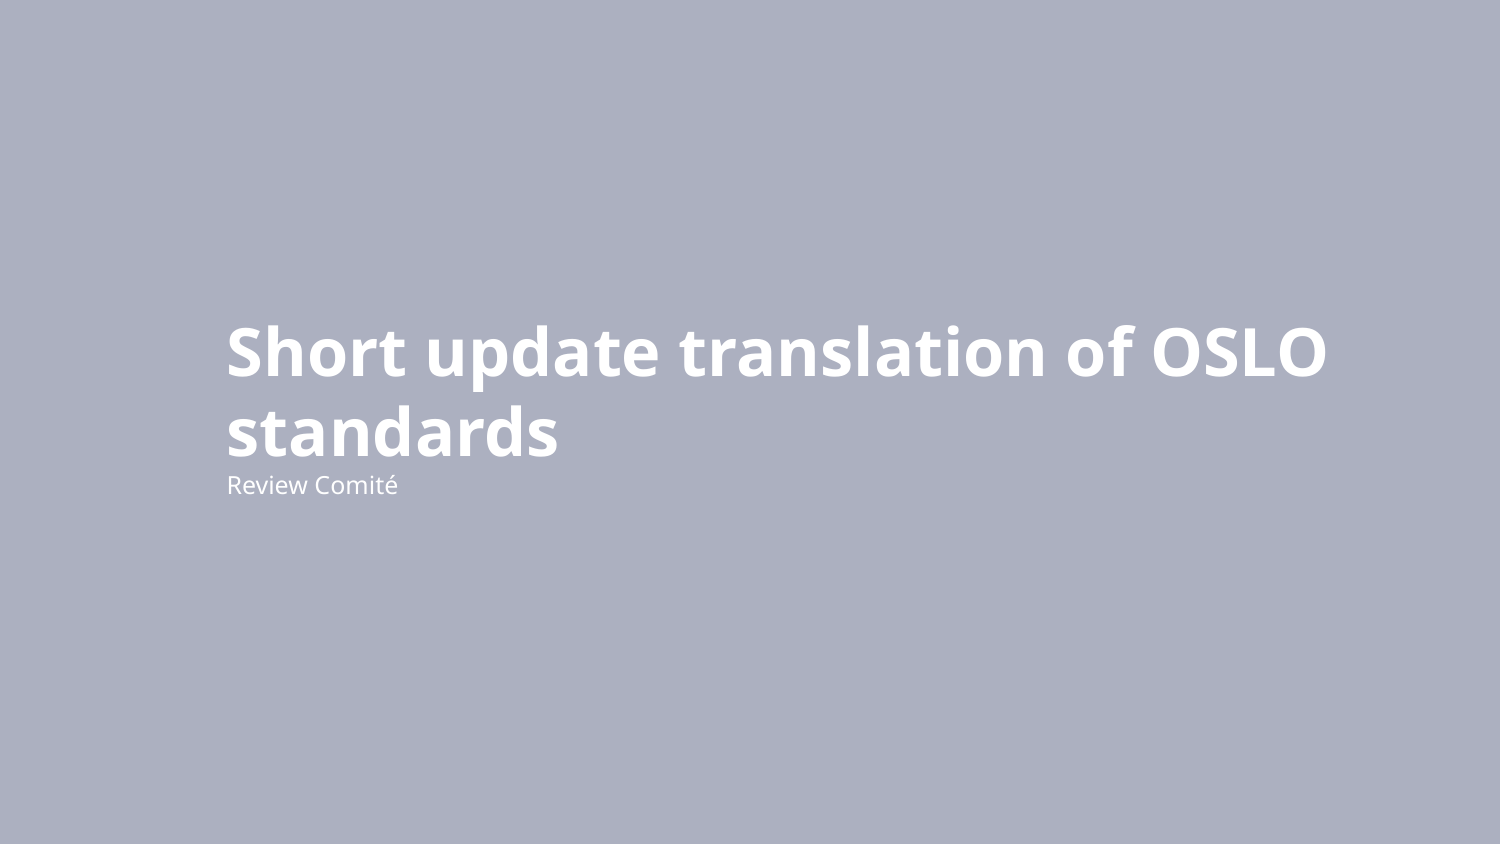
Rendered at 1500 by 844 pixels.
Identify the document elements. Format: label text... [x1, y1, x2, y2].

title Short update translation of OSLO standards Review Comité [218, 331, 1386, 478]
